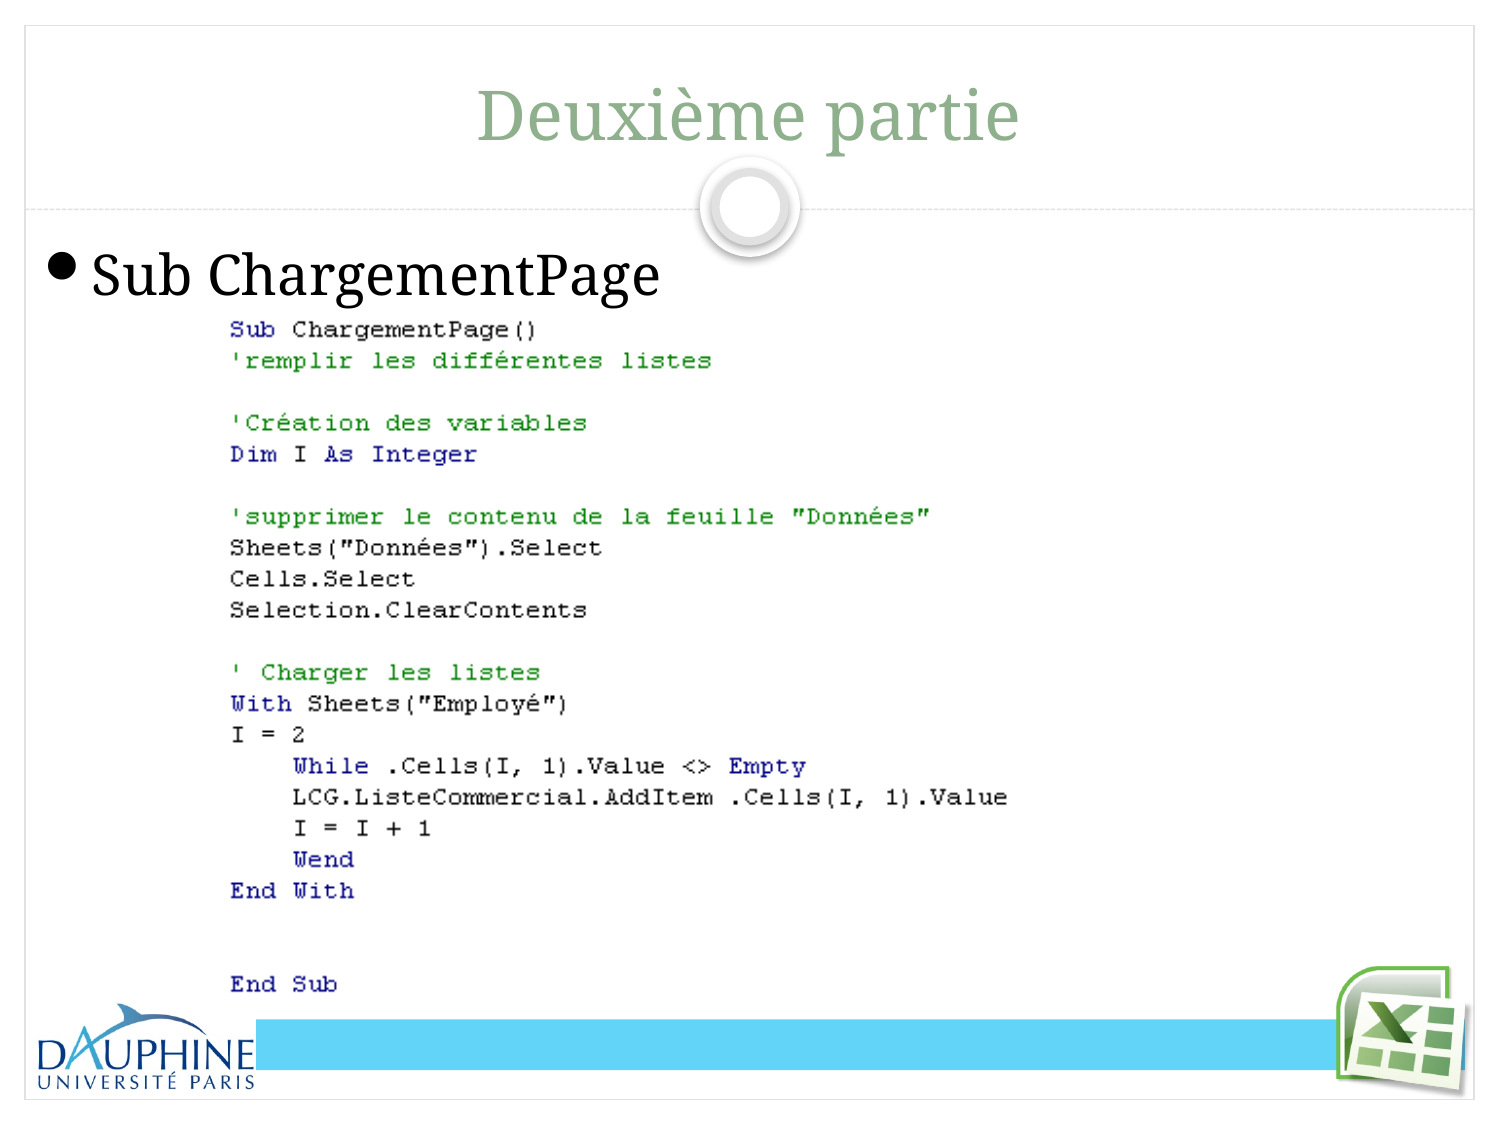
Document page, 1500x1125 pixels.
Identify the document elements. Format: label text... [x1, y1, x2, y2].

list Sub ChargementPage [29, 231, 1306, 1032]
picture [1324, 949, 1477, 1102]
title Deuxième partie [49, 37, 1450, 162]
picture [218, 314, 1034, 998]
picture [35, 1032, 256, 1090]
